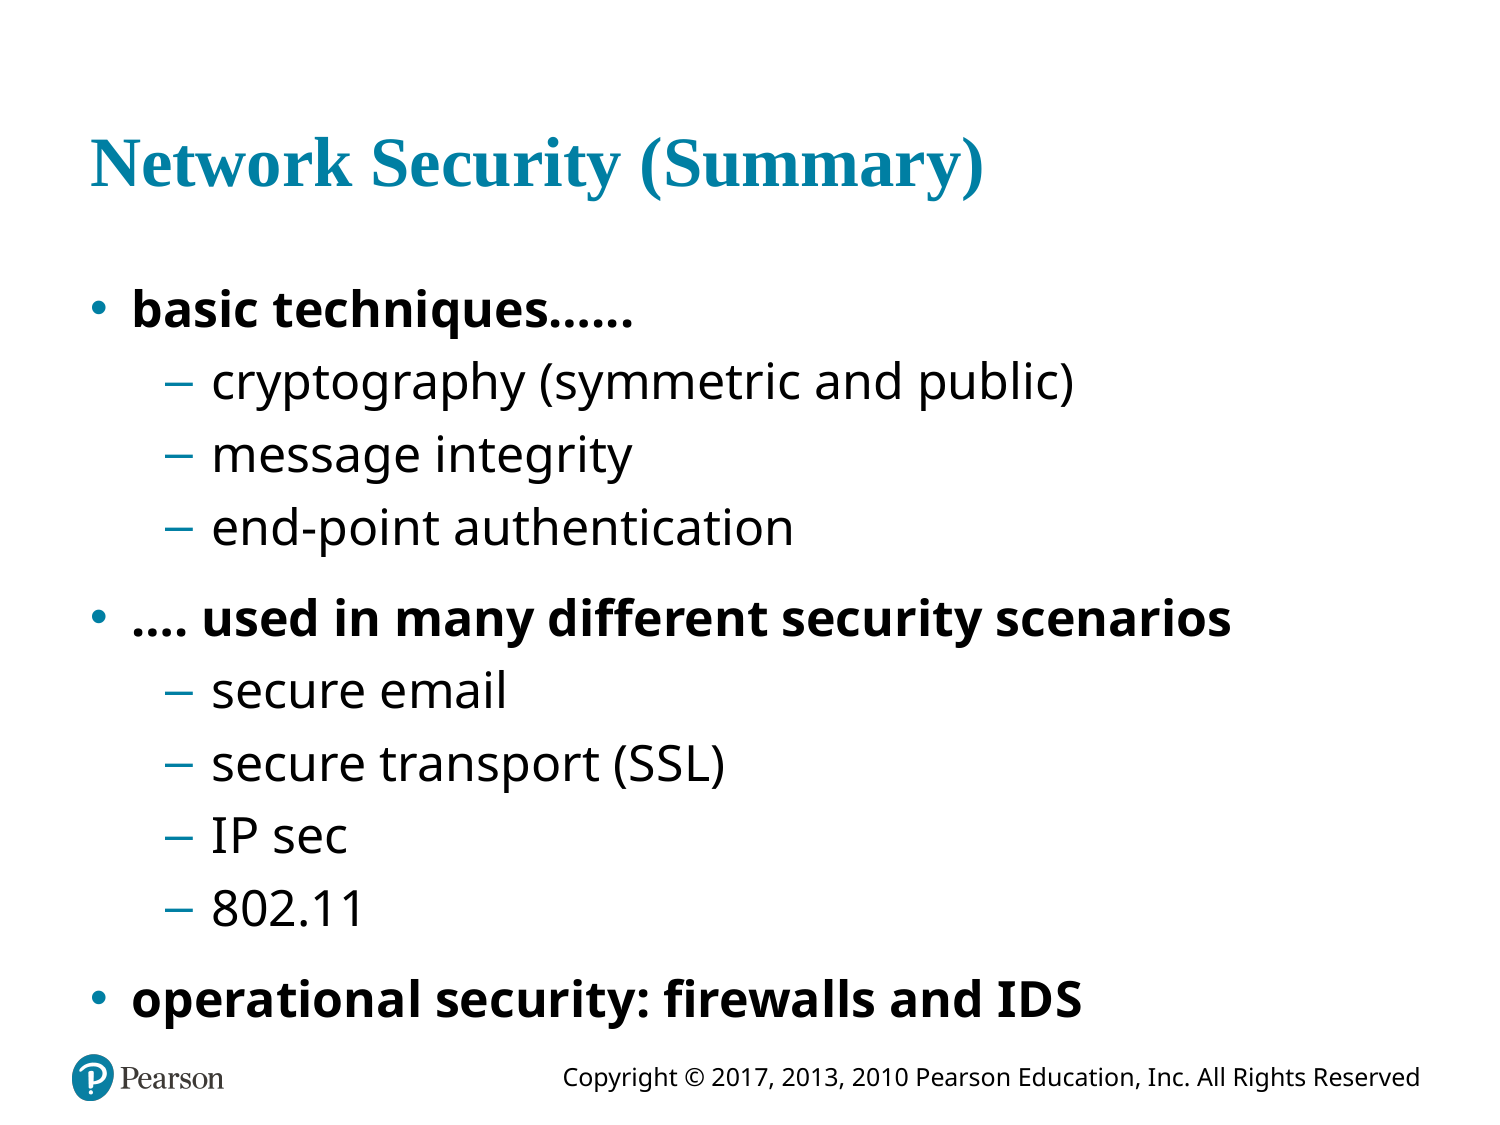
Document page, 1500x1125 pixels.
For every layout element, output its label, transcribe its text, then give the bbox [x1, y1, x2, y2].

picture [98, 1054, 224, 1101]
title Network Security (Summary) [75, 0, 1425, 216]
list basic techniques…... cryptography (symmetric and public) message integrity end-point authentication …. used in many different security scenarios secure email secure transport (S S L) I P sec 802.11 operational security: firewalls and I D S [75, 262, 1425, 1043]
picture [80, 1063, 106, 1088]
picture [72, 1087, 83, 1101]
picture [72, 1054, 88, 1070]
